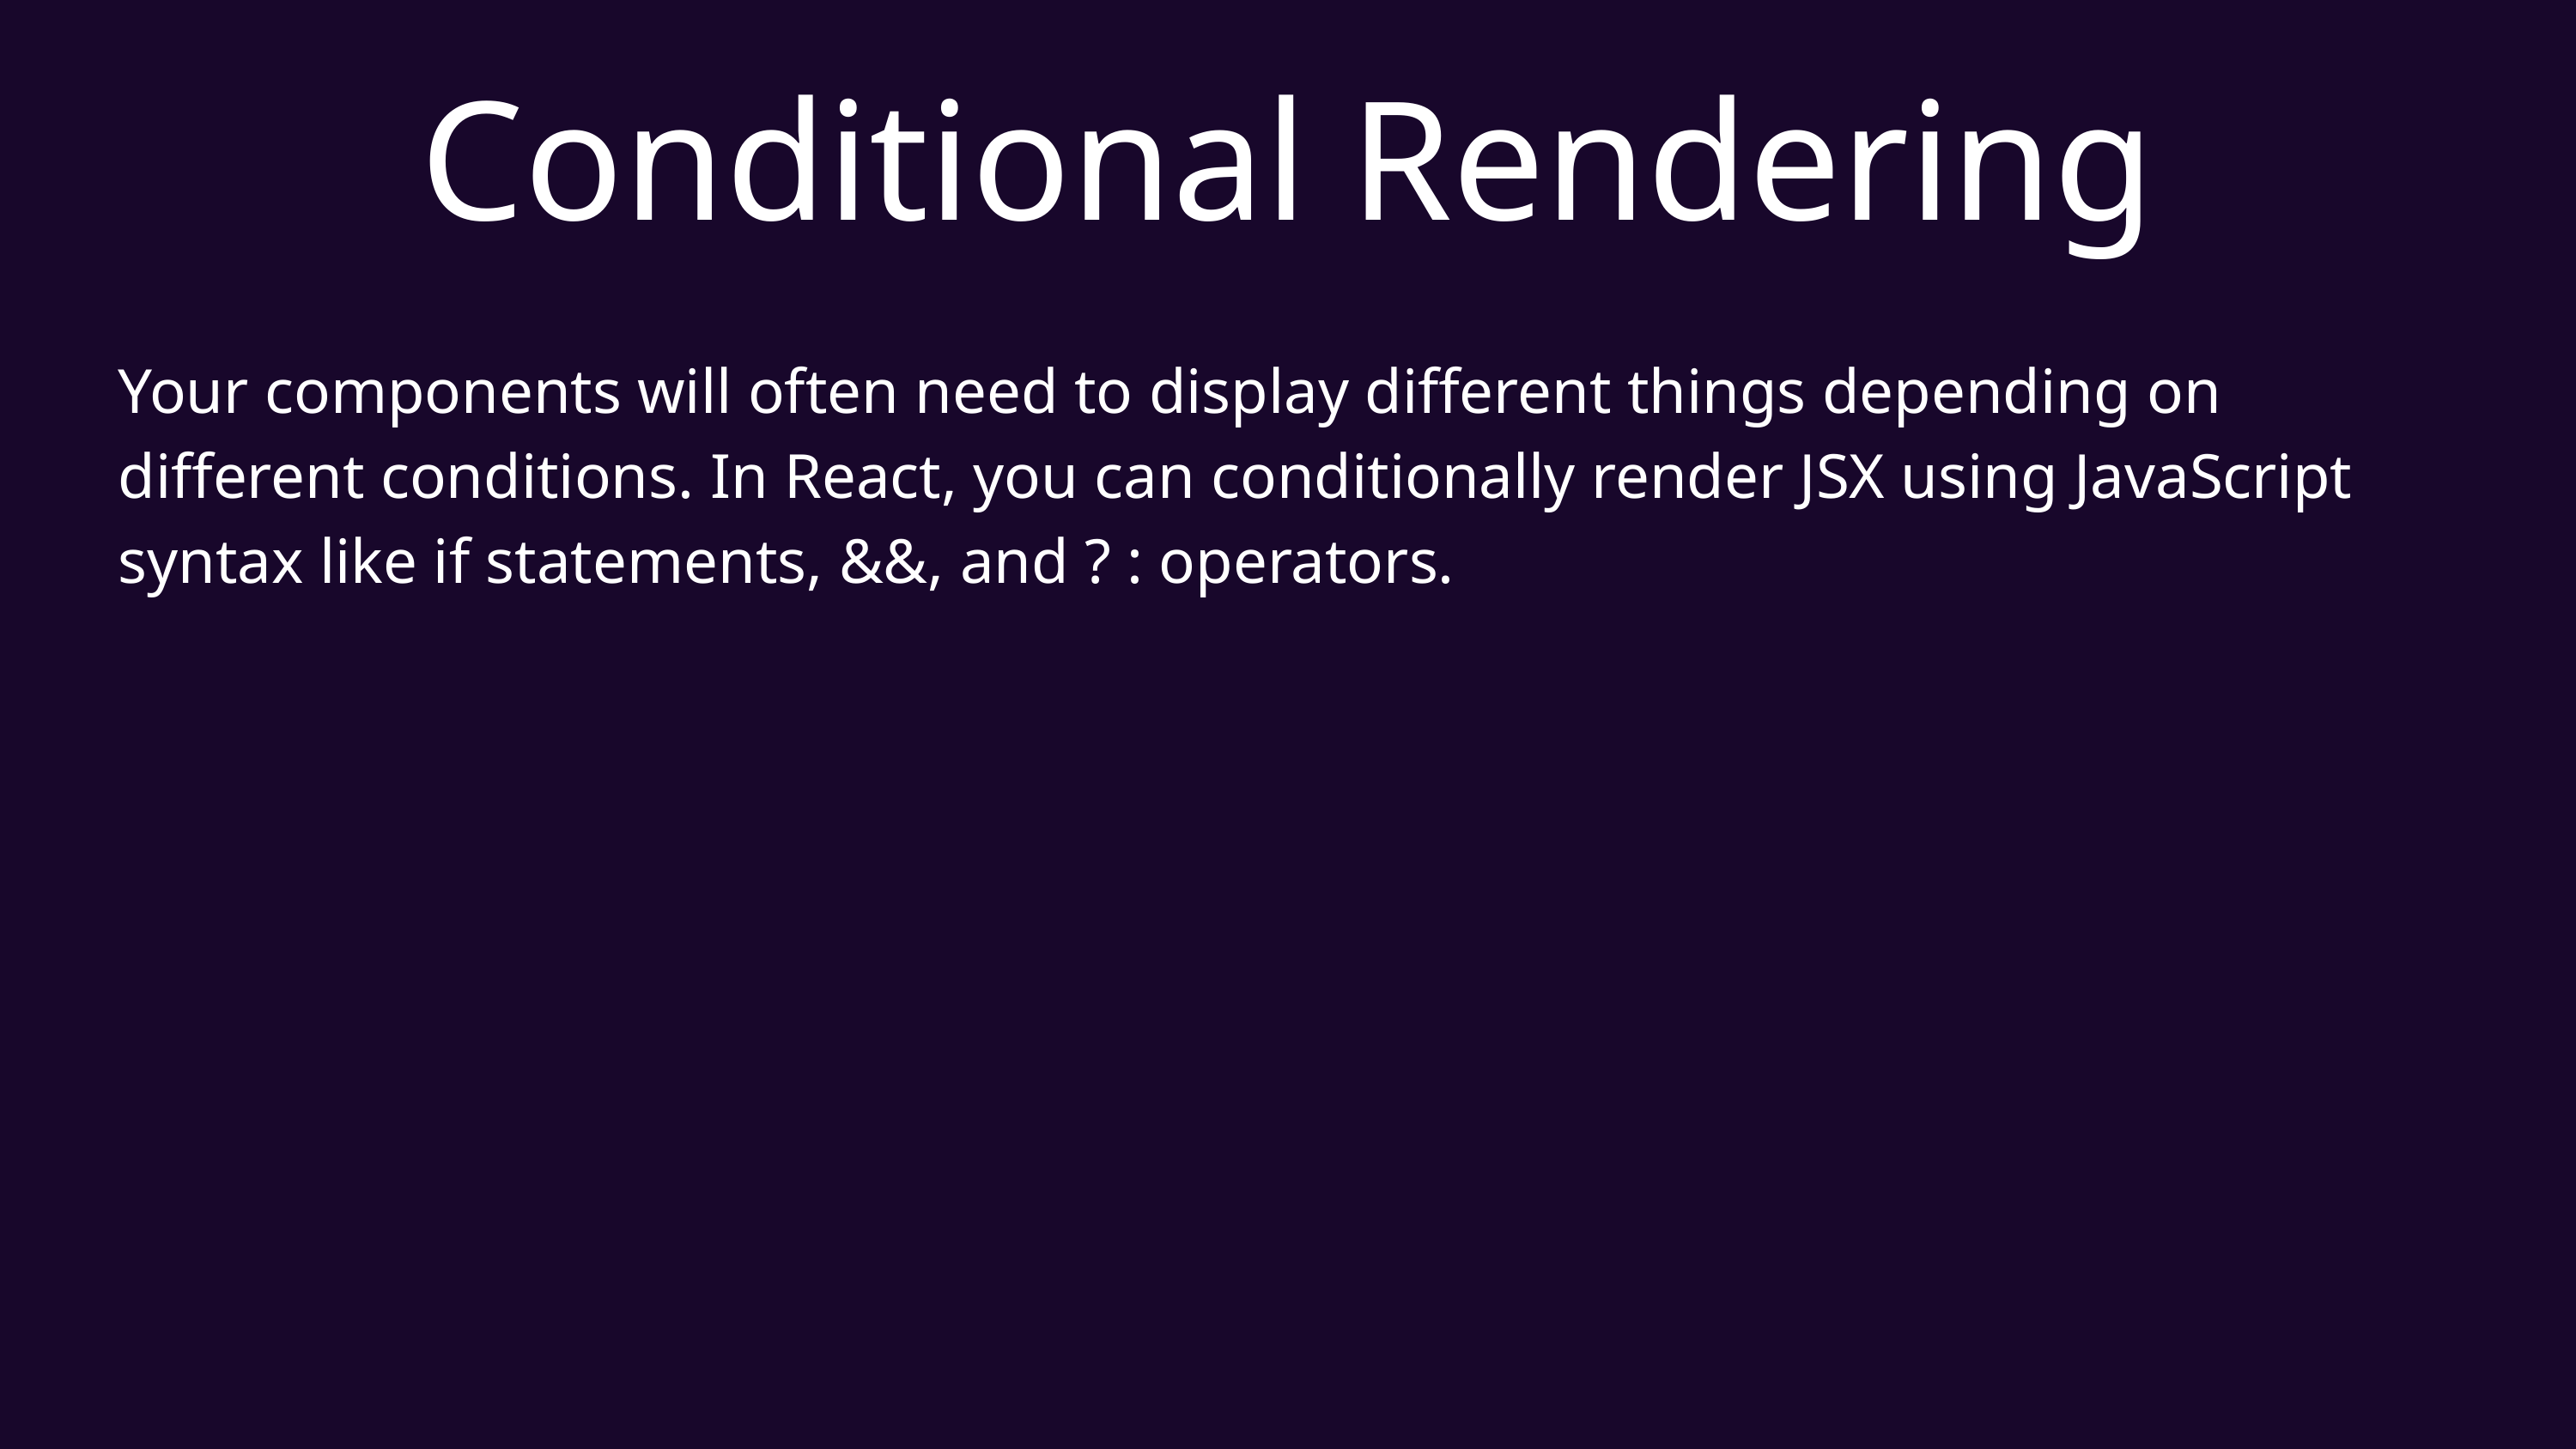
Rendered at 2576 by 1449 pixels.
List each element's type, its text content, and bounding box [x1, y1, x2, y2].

text_box Your components will often need to display different things depending on different conditions. In React, you can conditionally render JSX using JavaScript syntax like if statements, &&, and ? : operators. [118, 339, 2458, 596]
text_box Conditional Rendering [383, 22, 2192, 253]
